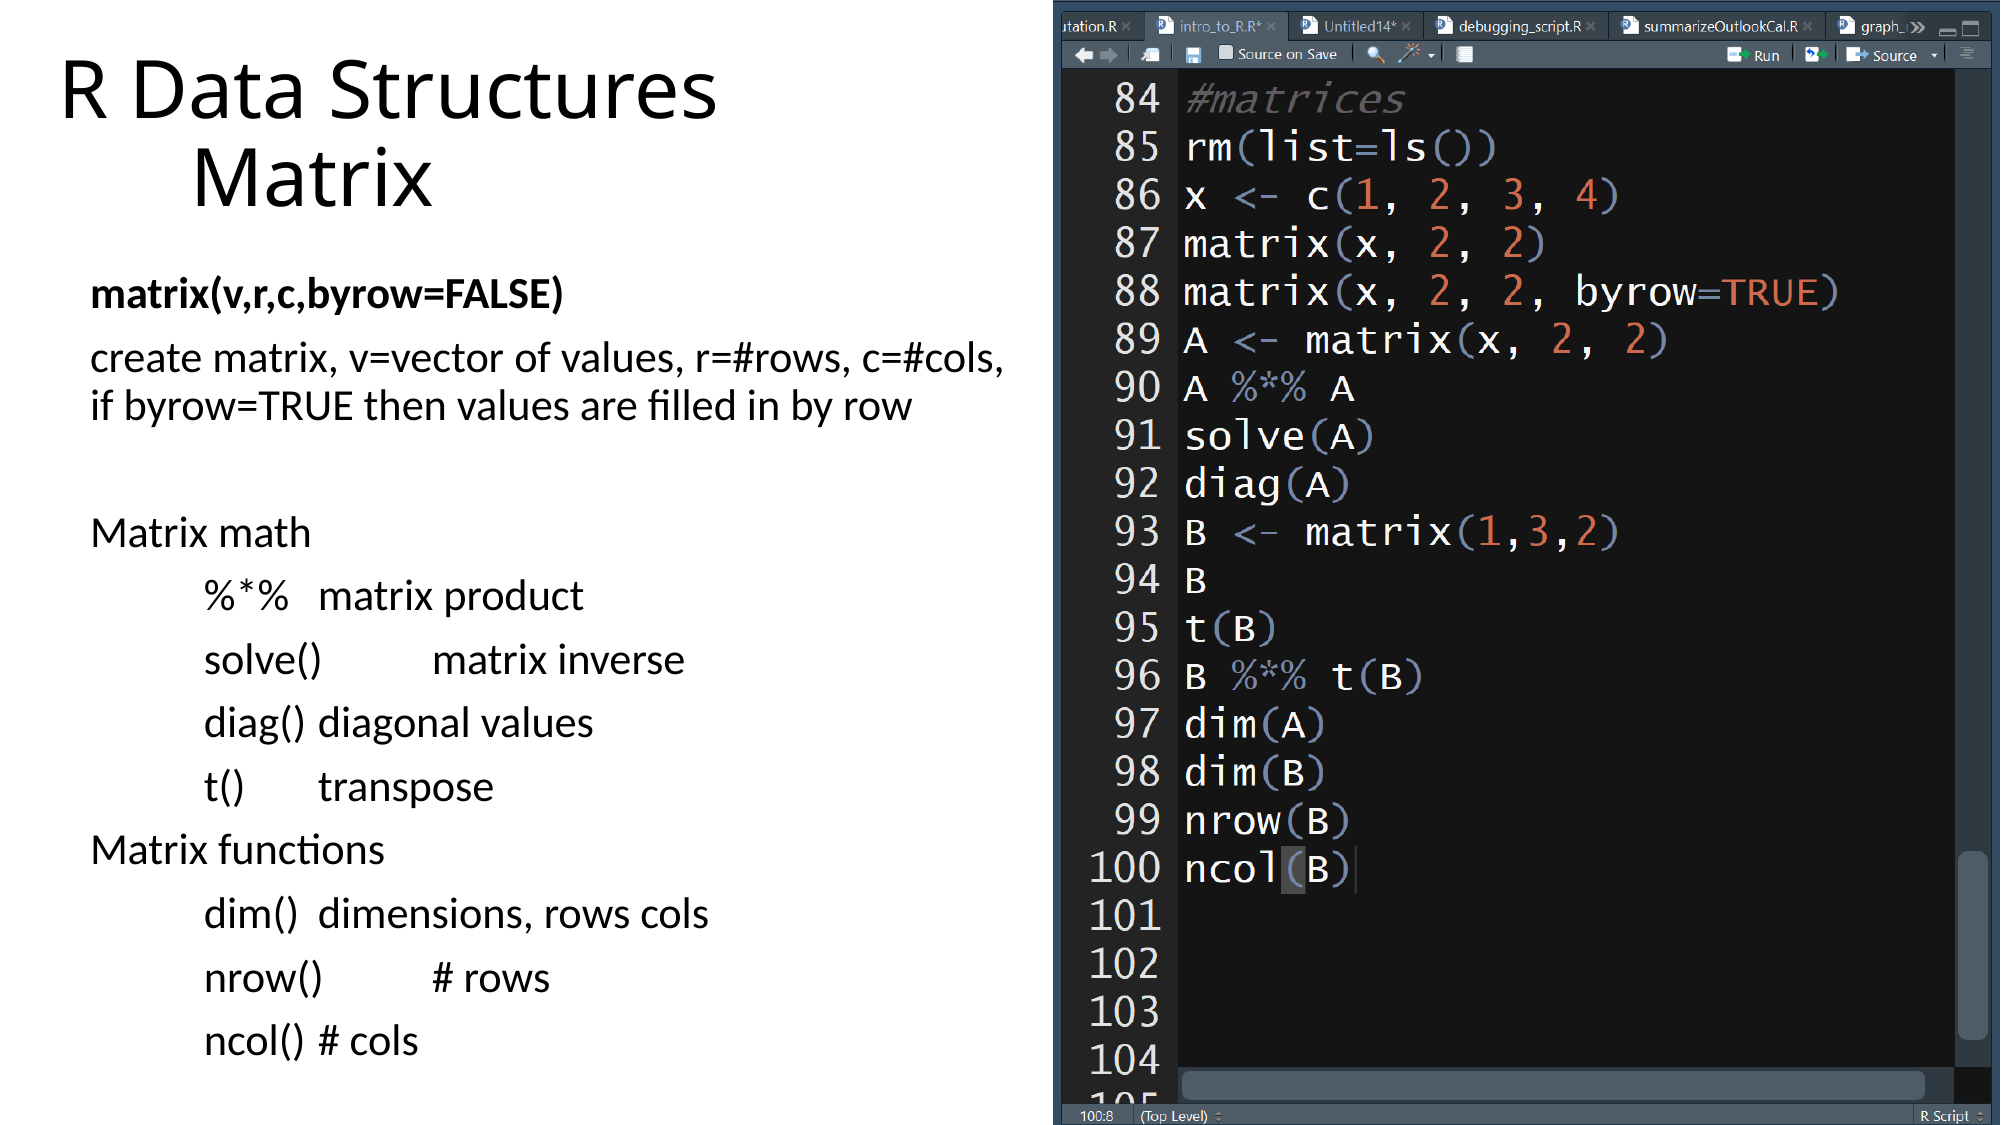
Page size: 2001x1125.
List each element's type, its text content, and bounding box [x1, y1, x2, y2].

text_box R Data Structures Matrix [43, 27, 742, 246]
picture [1053, 0, 2000, 1125]
text_box matrix(v,r,c,byrow=FALSE) create matrix, v=vector of values, r=#rows, c=#cols, if byrow=TRUE then values are filled in by row Matrix math %*% matrix product solve() matrix inverse diag() diagonal values t() transpose Matrix functions dim() dimensions, rows cols nrow() # rows ncol() # cols [74, 263, 1023, 1098]
